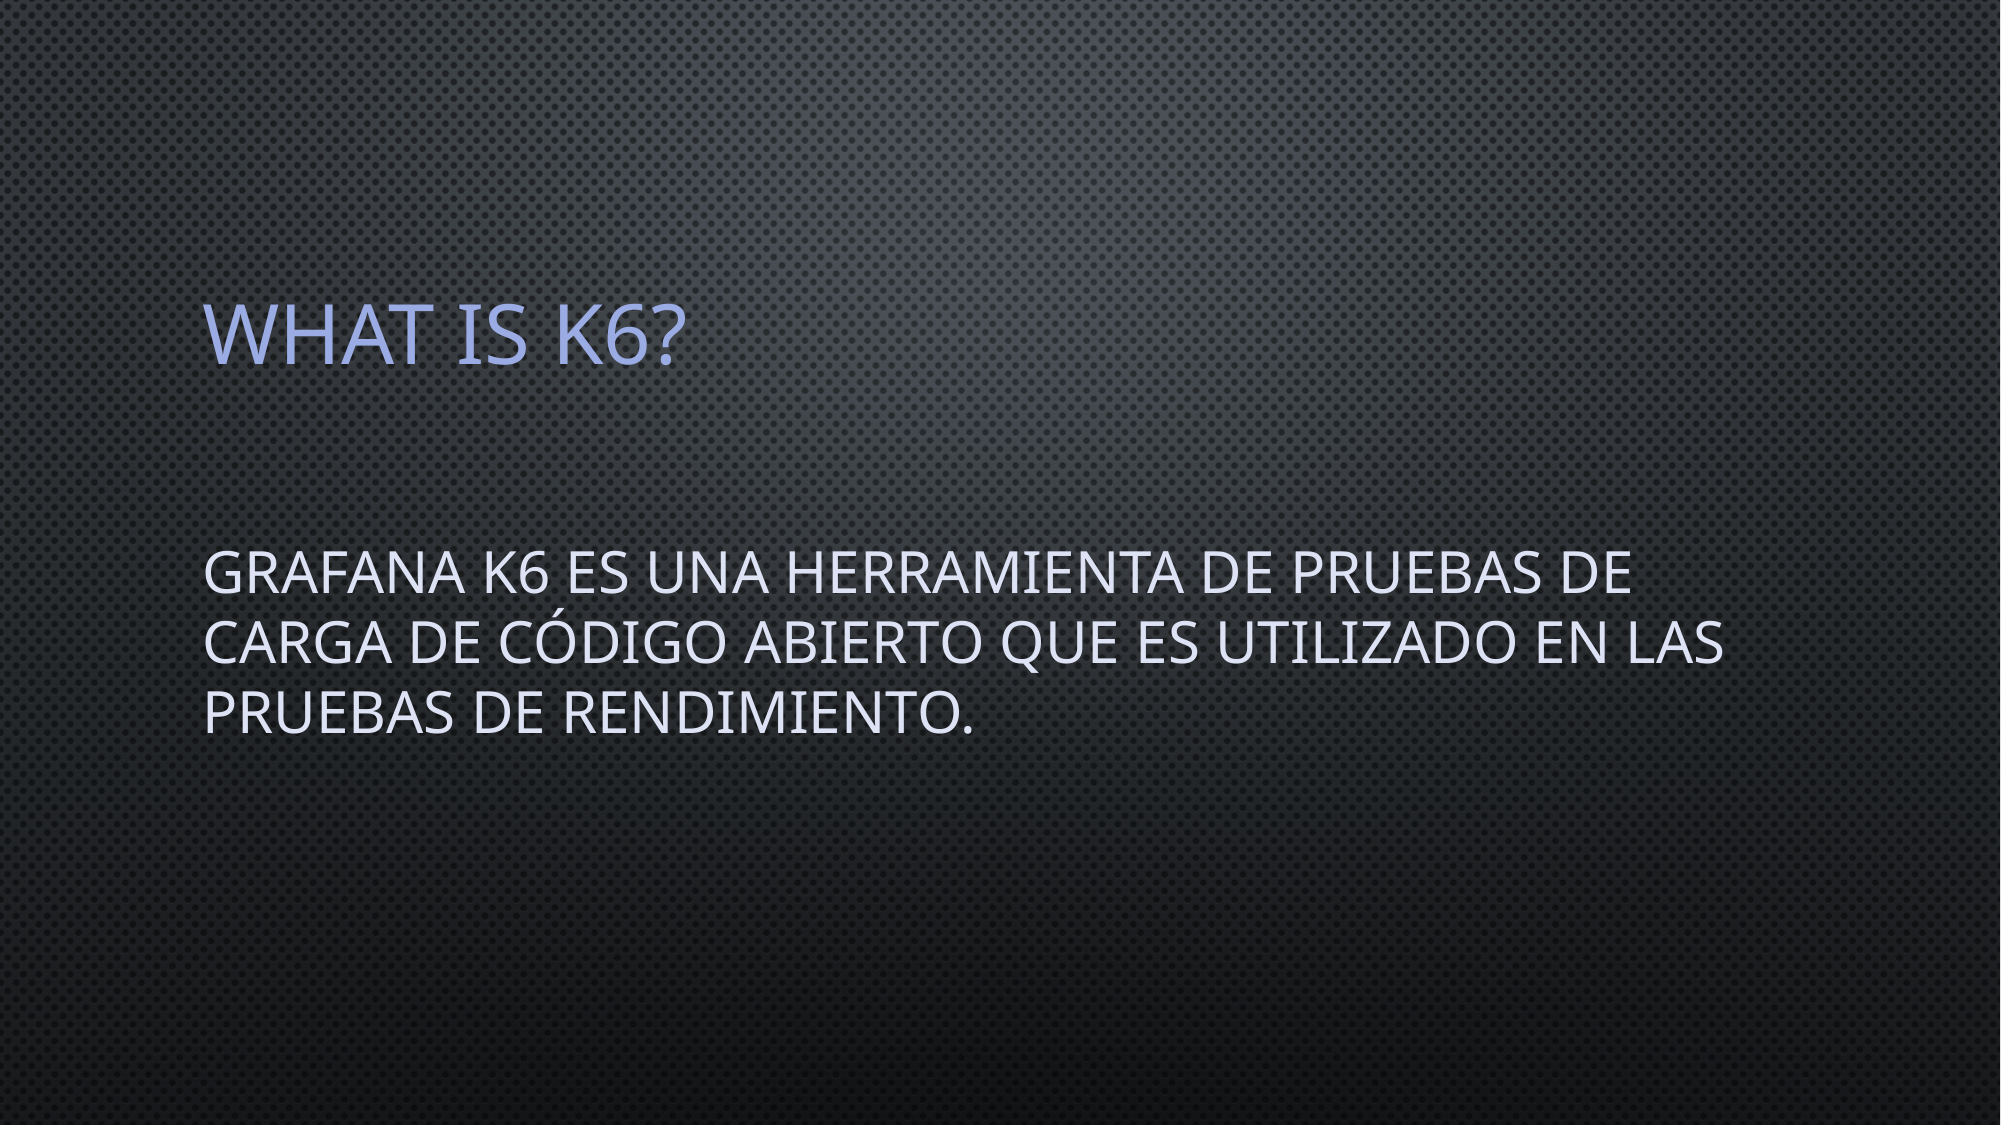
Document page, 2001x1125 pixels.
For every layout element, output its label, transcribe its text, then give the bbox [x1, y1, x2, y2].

title WHAT IS K6? [187, 198, 1813, 383]
picture [0, 0, 2001, 1125]
list Grafana k6 es una herramienta de pruebas de carga de código abierto que es utilizado en las pruebas de rendimiento. [187, 383, 1813, 897]
